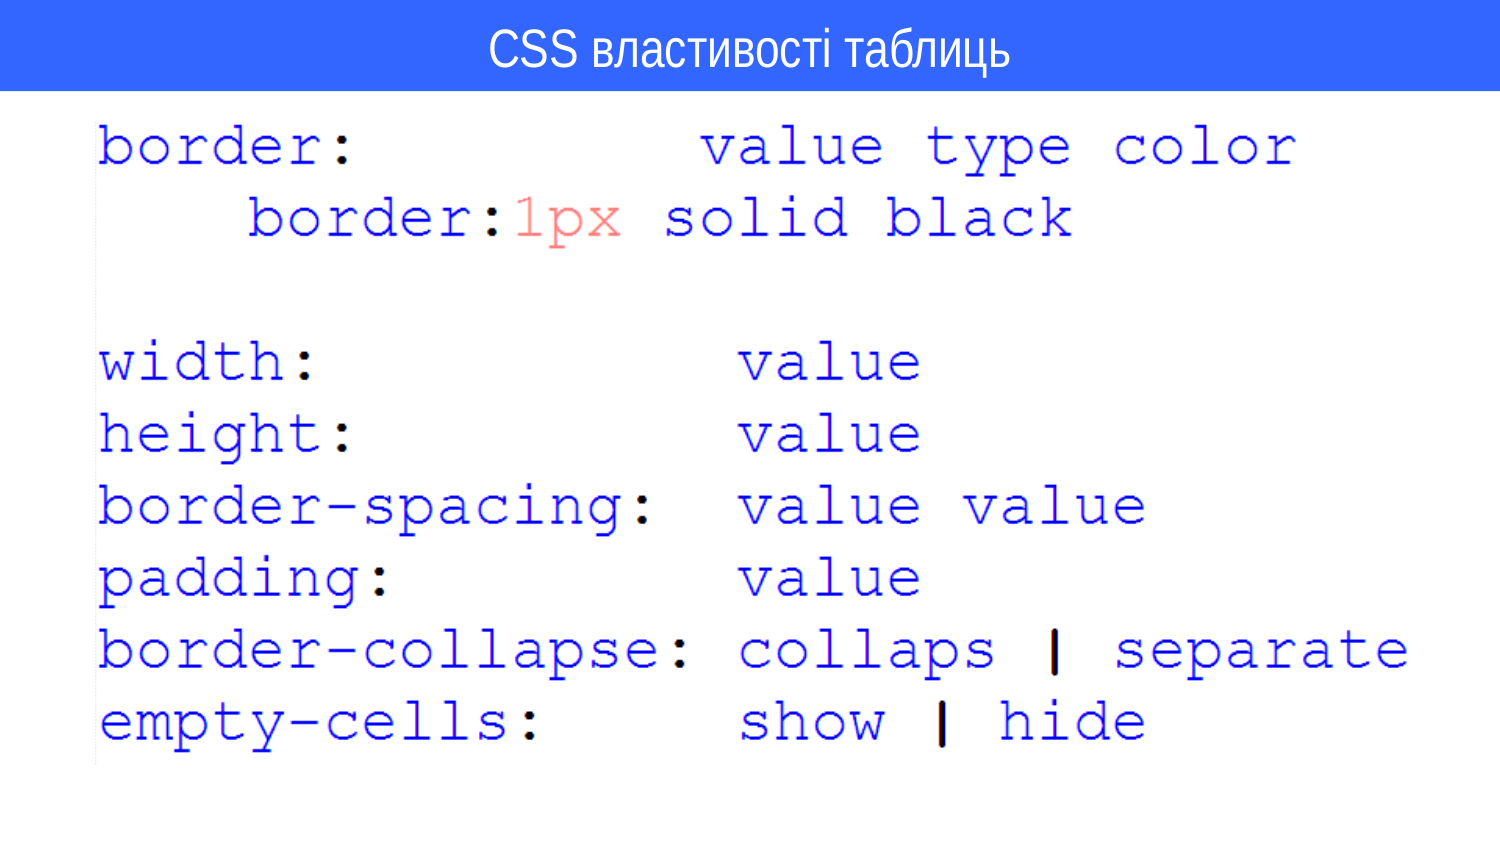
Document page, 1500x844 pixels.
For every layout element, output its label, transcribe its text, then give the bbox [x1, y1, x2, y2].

picture [94, 121, 1424, 765]
title CSS властивості таблиць [0, 0, 1500, 92]
